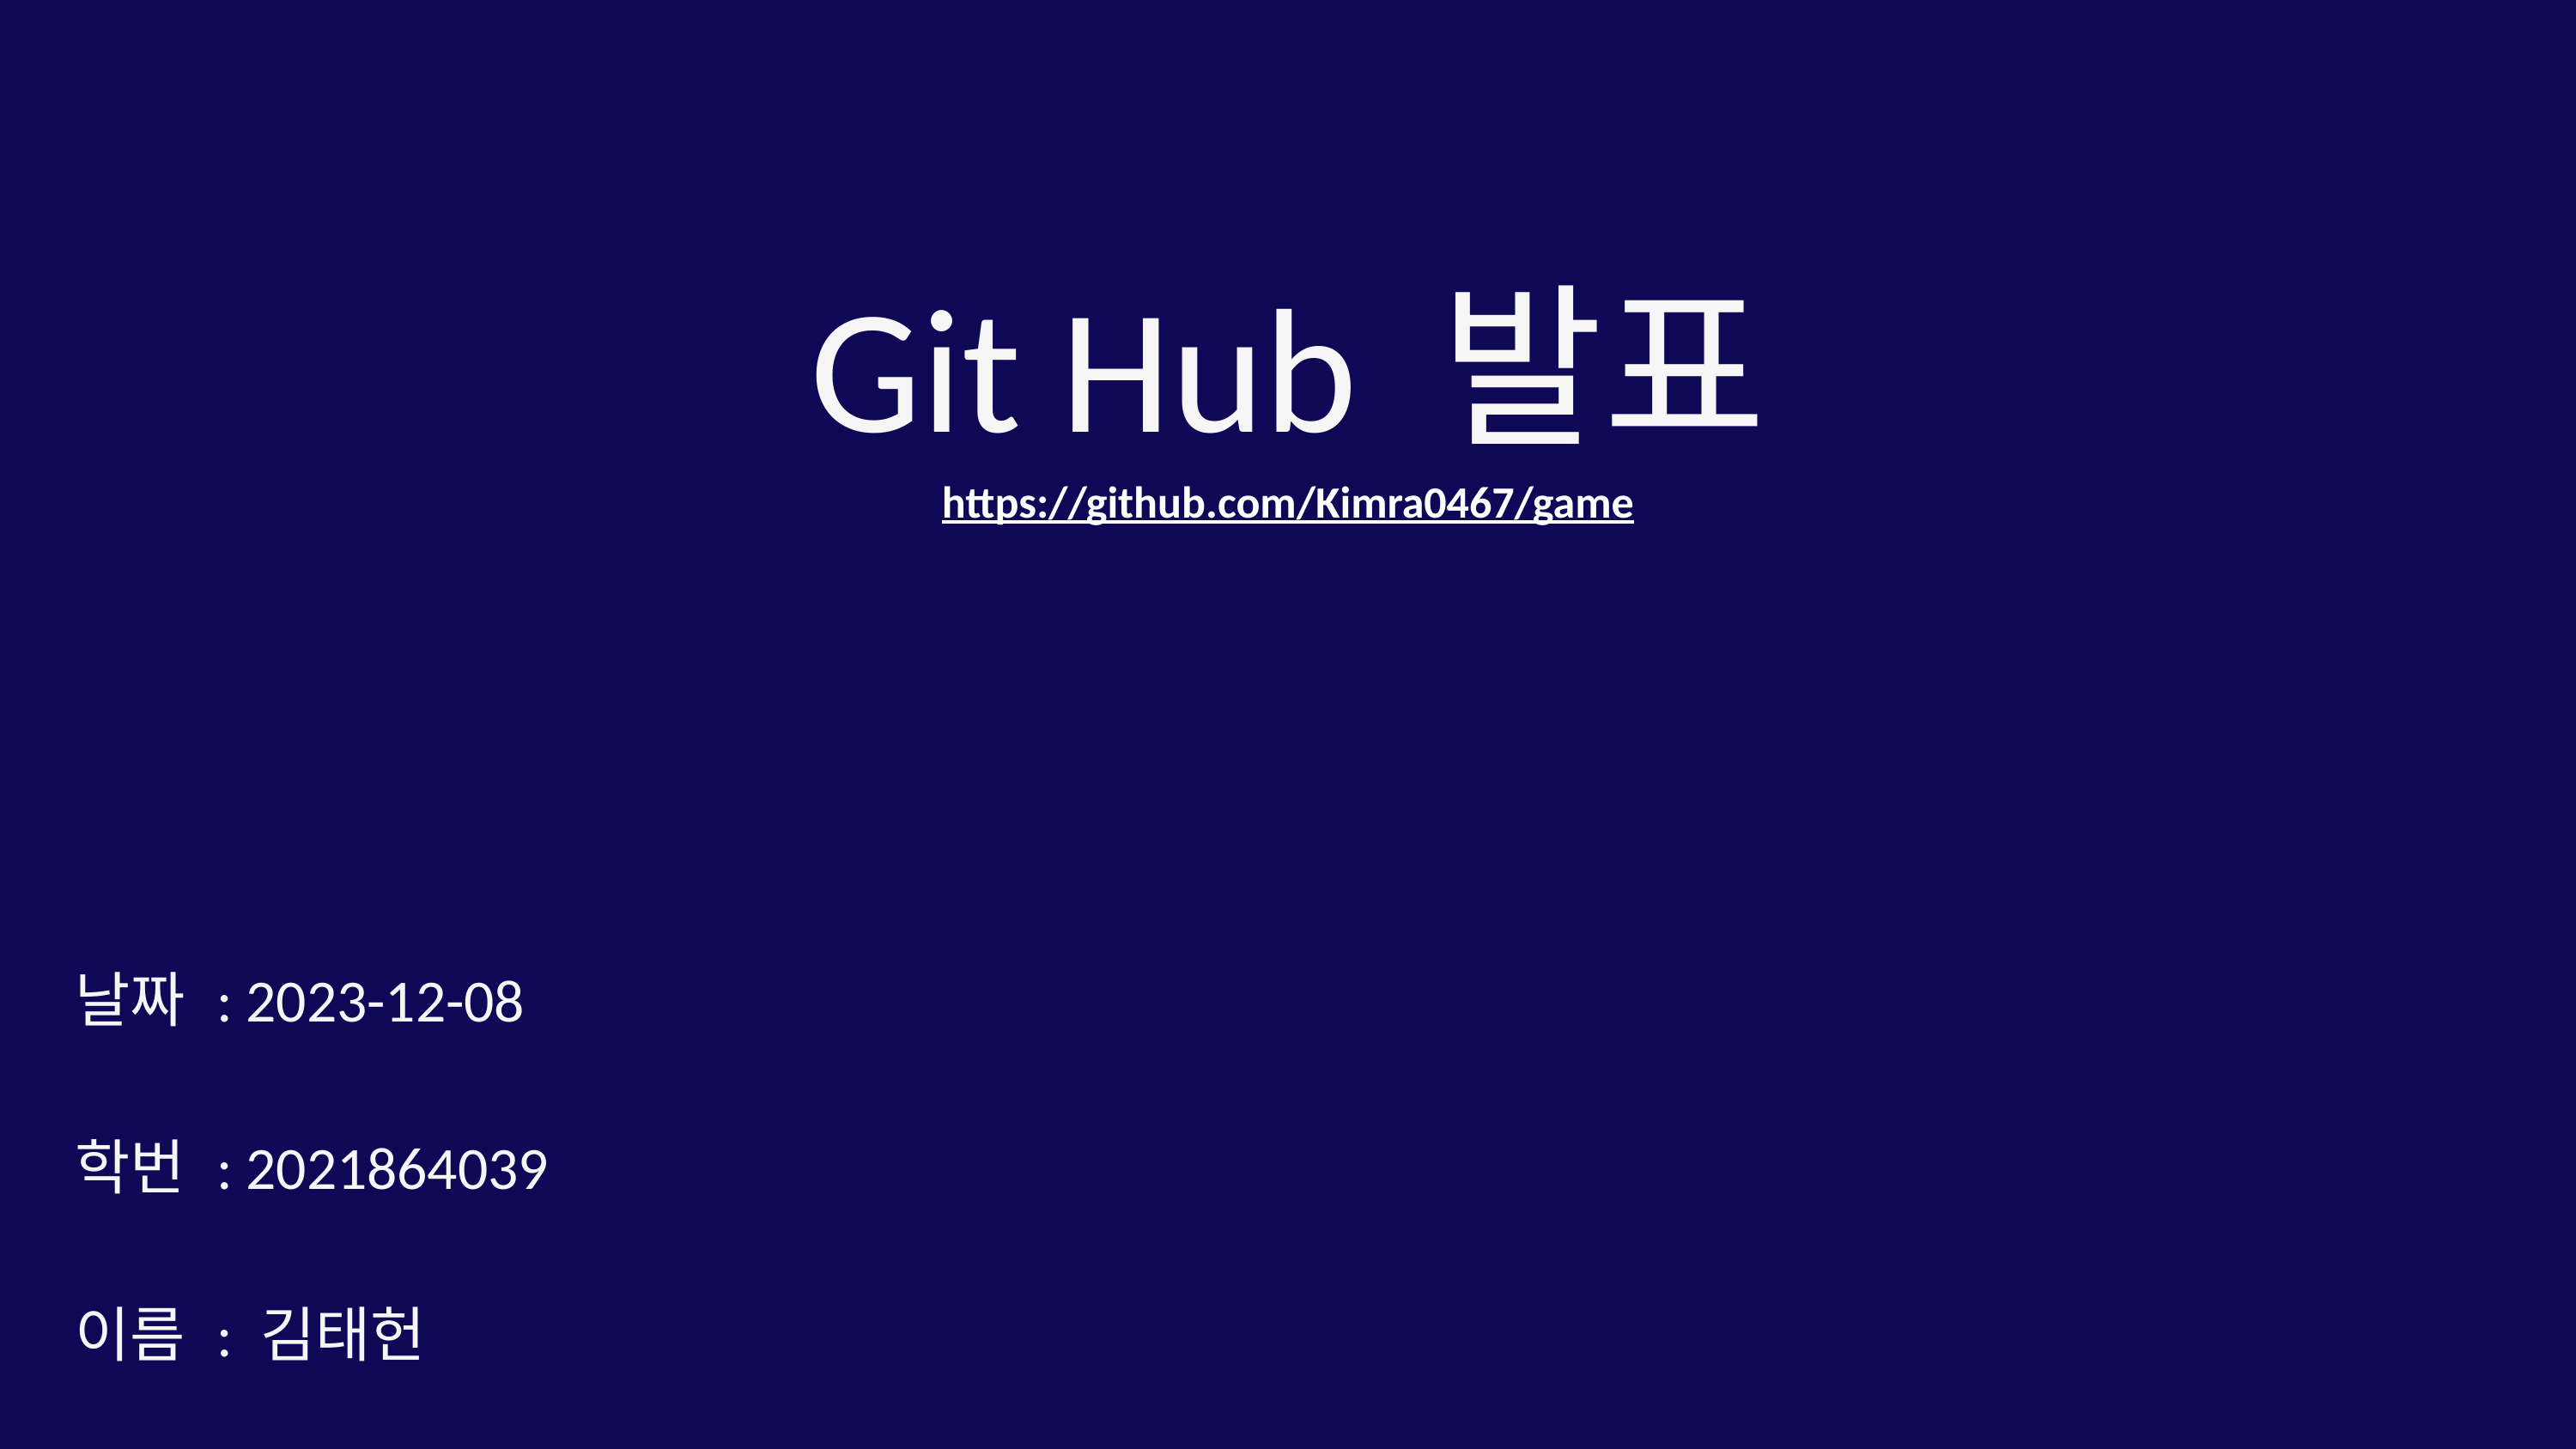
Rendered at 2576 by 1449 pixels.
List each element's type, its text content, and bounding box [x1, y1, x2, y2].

text_box 날짜 : 2023-12-08 학번 : 2021864039 이름 : 김태헌 [75, 949, 1056, 1369]
text_box https://github.com/Kimra0467/game [778, 466, 1798, 533]
text_box Git Hub 발표 [424, 220, 2152, 468]
